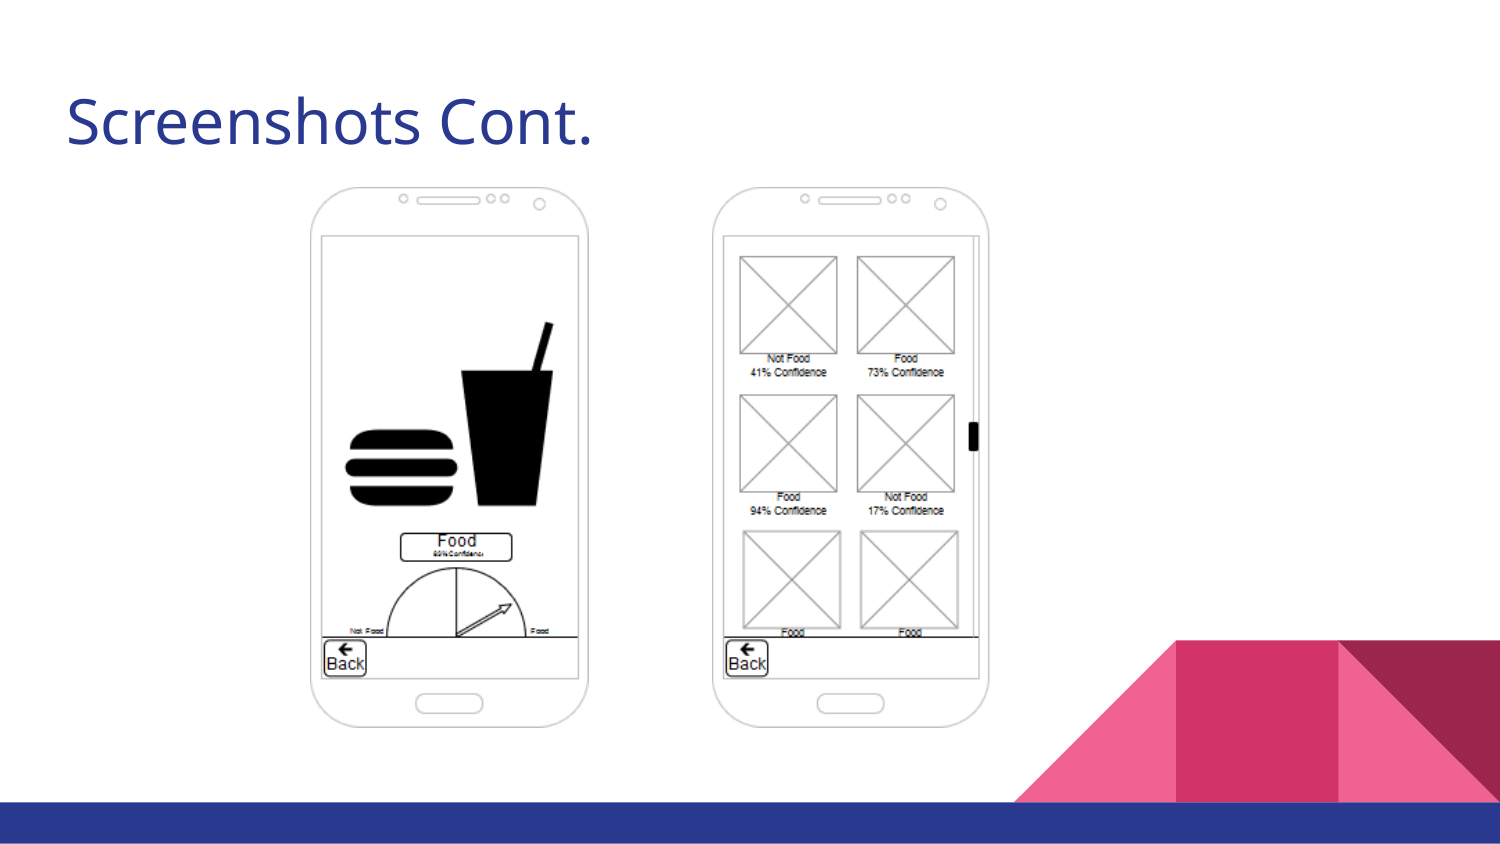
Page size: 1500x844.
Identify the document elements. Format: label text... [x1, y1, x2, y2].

picture [310, 186, 589, 728]
picture [711, 186, 991, 728]
title Screenshots Cont. [51, 67, 1449, 167]
